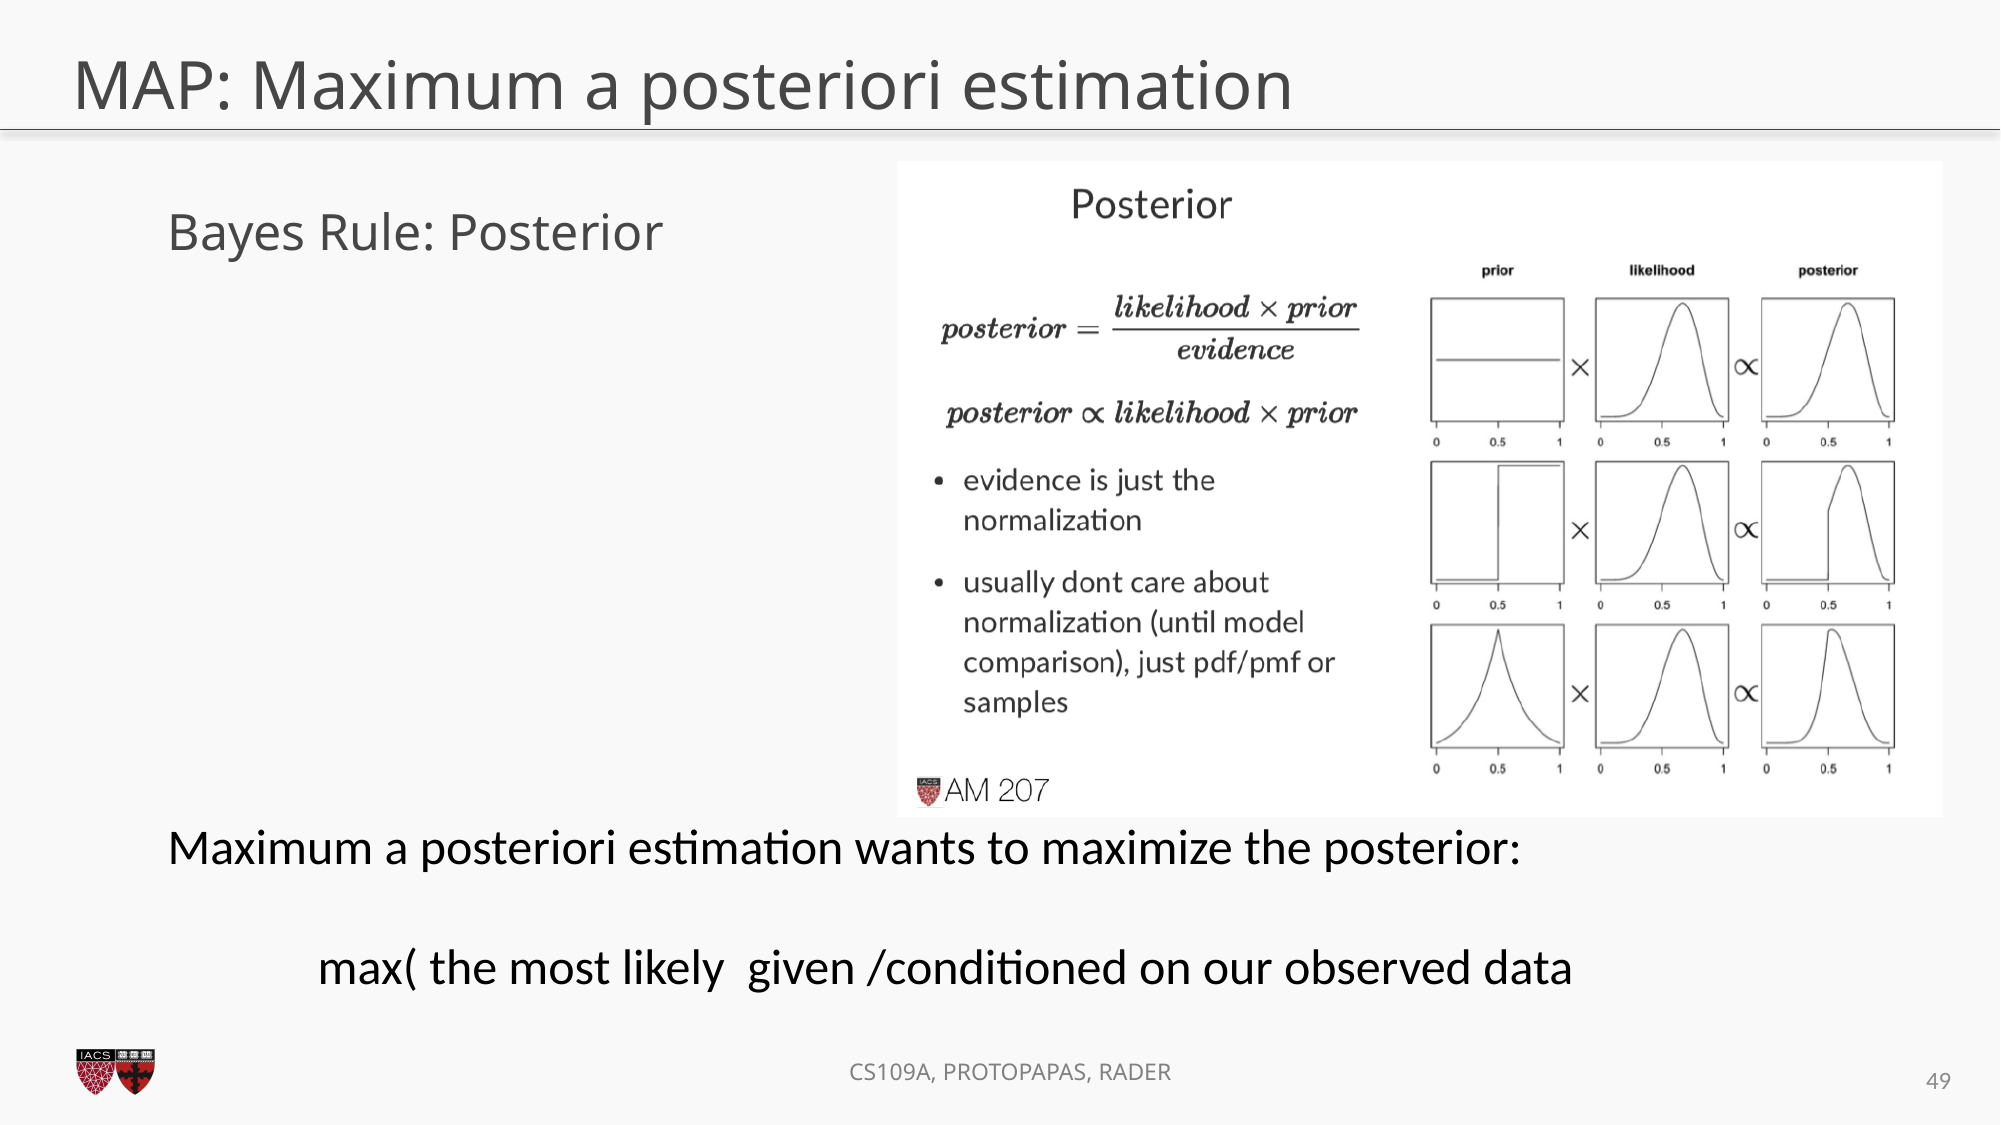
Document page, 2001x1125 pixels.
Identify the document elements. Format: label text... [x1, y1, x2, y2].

picture [75, 1049, 155, 1095]
title MAP: Maximum a posteriori estimation [57, 35, 1943, 162]
slide_number 49 [1500, 1050, 1967, 1110]
picture [897, 161, 1943, 818]
